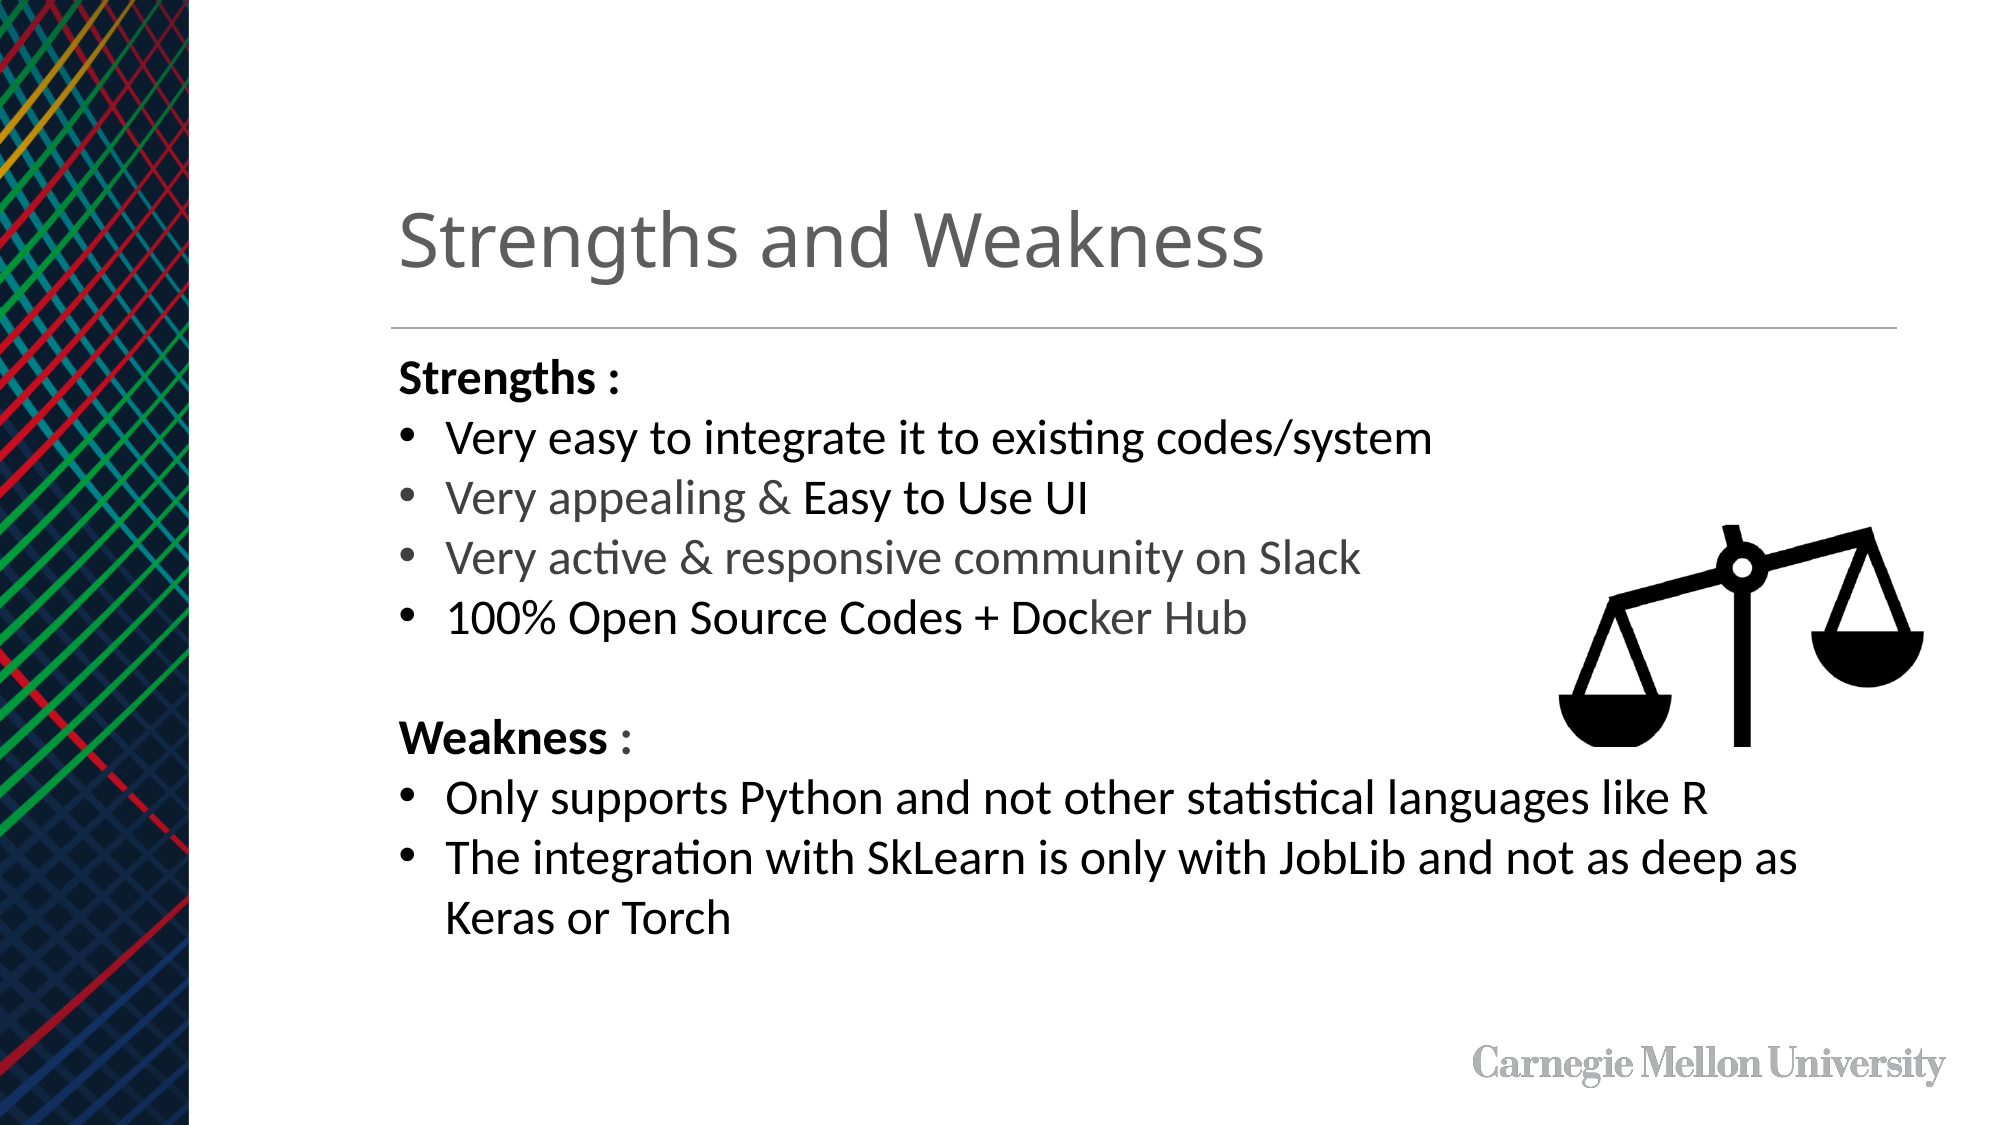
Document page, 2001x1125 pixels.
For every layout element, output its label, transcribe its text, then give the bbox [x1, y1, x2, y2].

text_box Strengths : Very easy to integrate it to existing codes/system Very appealing & Easy to Use UI Very active & responsive community on Slack 100% Open Source Codes + Docker Hub Weakness : Only supports Python and not other statistical languages like R The integration with SkLearn is only with JobLib and not as deep as Keras or Torch [391, 337, 1901, 952]
picture [0, 0, 188, 1125]
picture [1473, 1045, 1946, 1088]
list Strengths and Weakness [390, 189, 1357, 297]
picture [1556, 523, 1924, 747]
